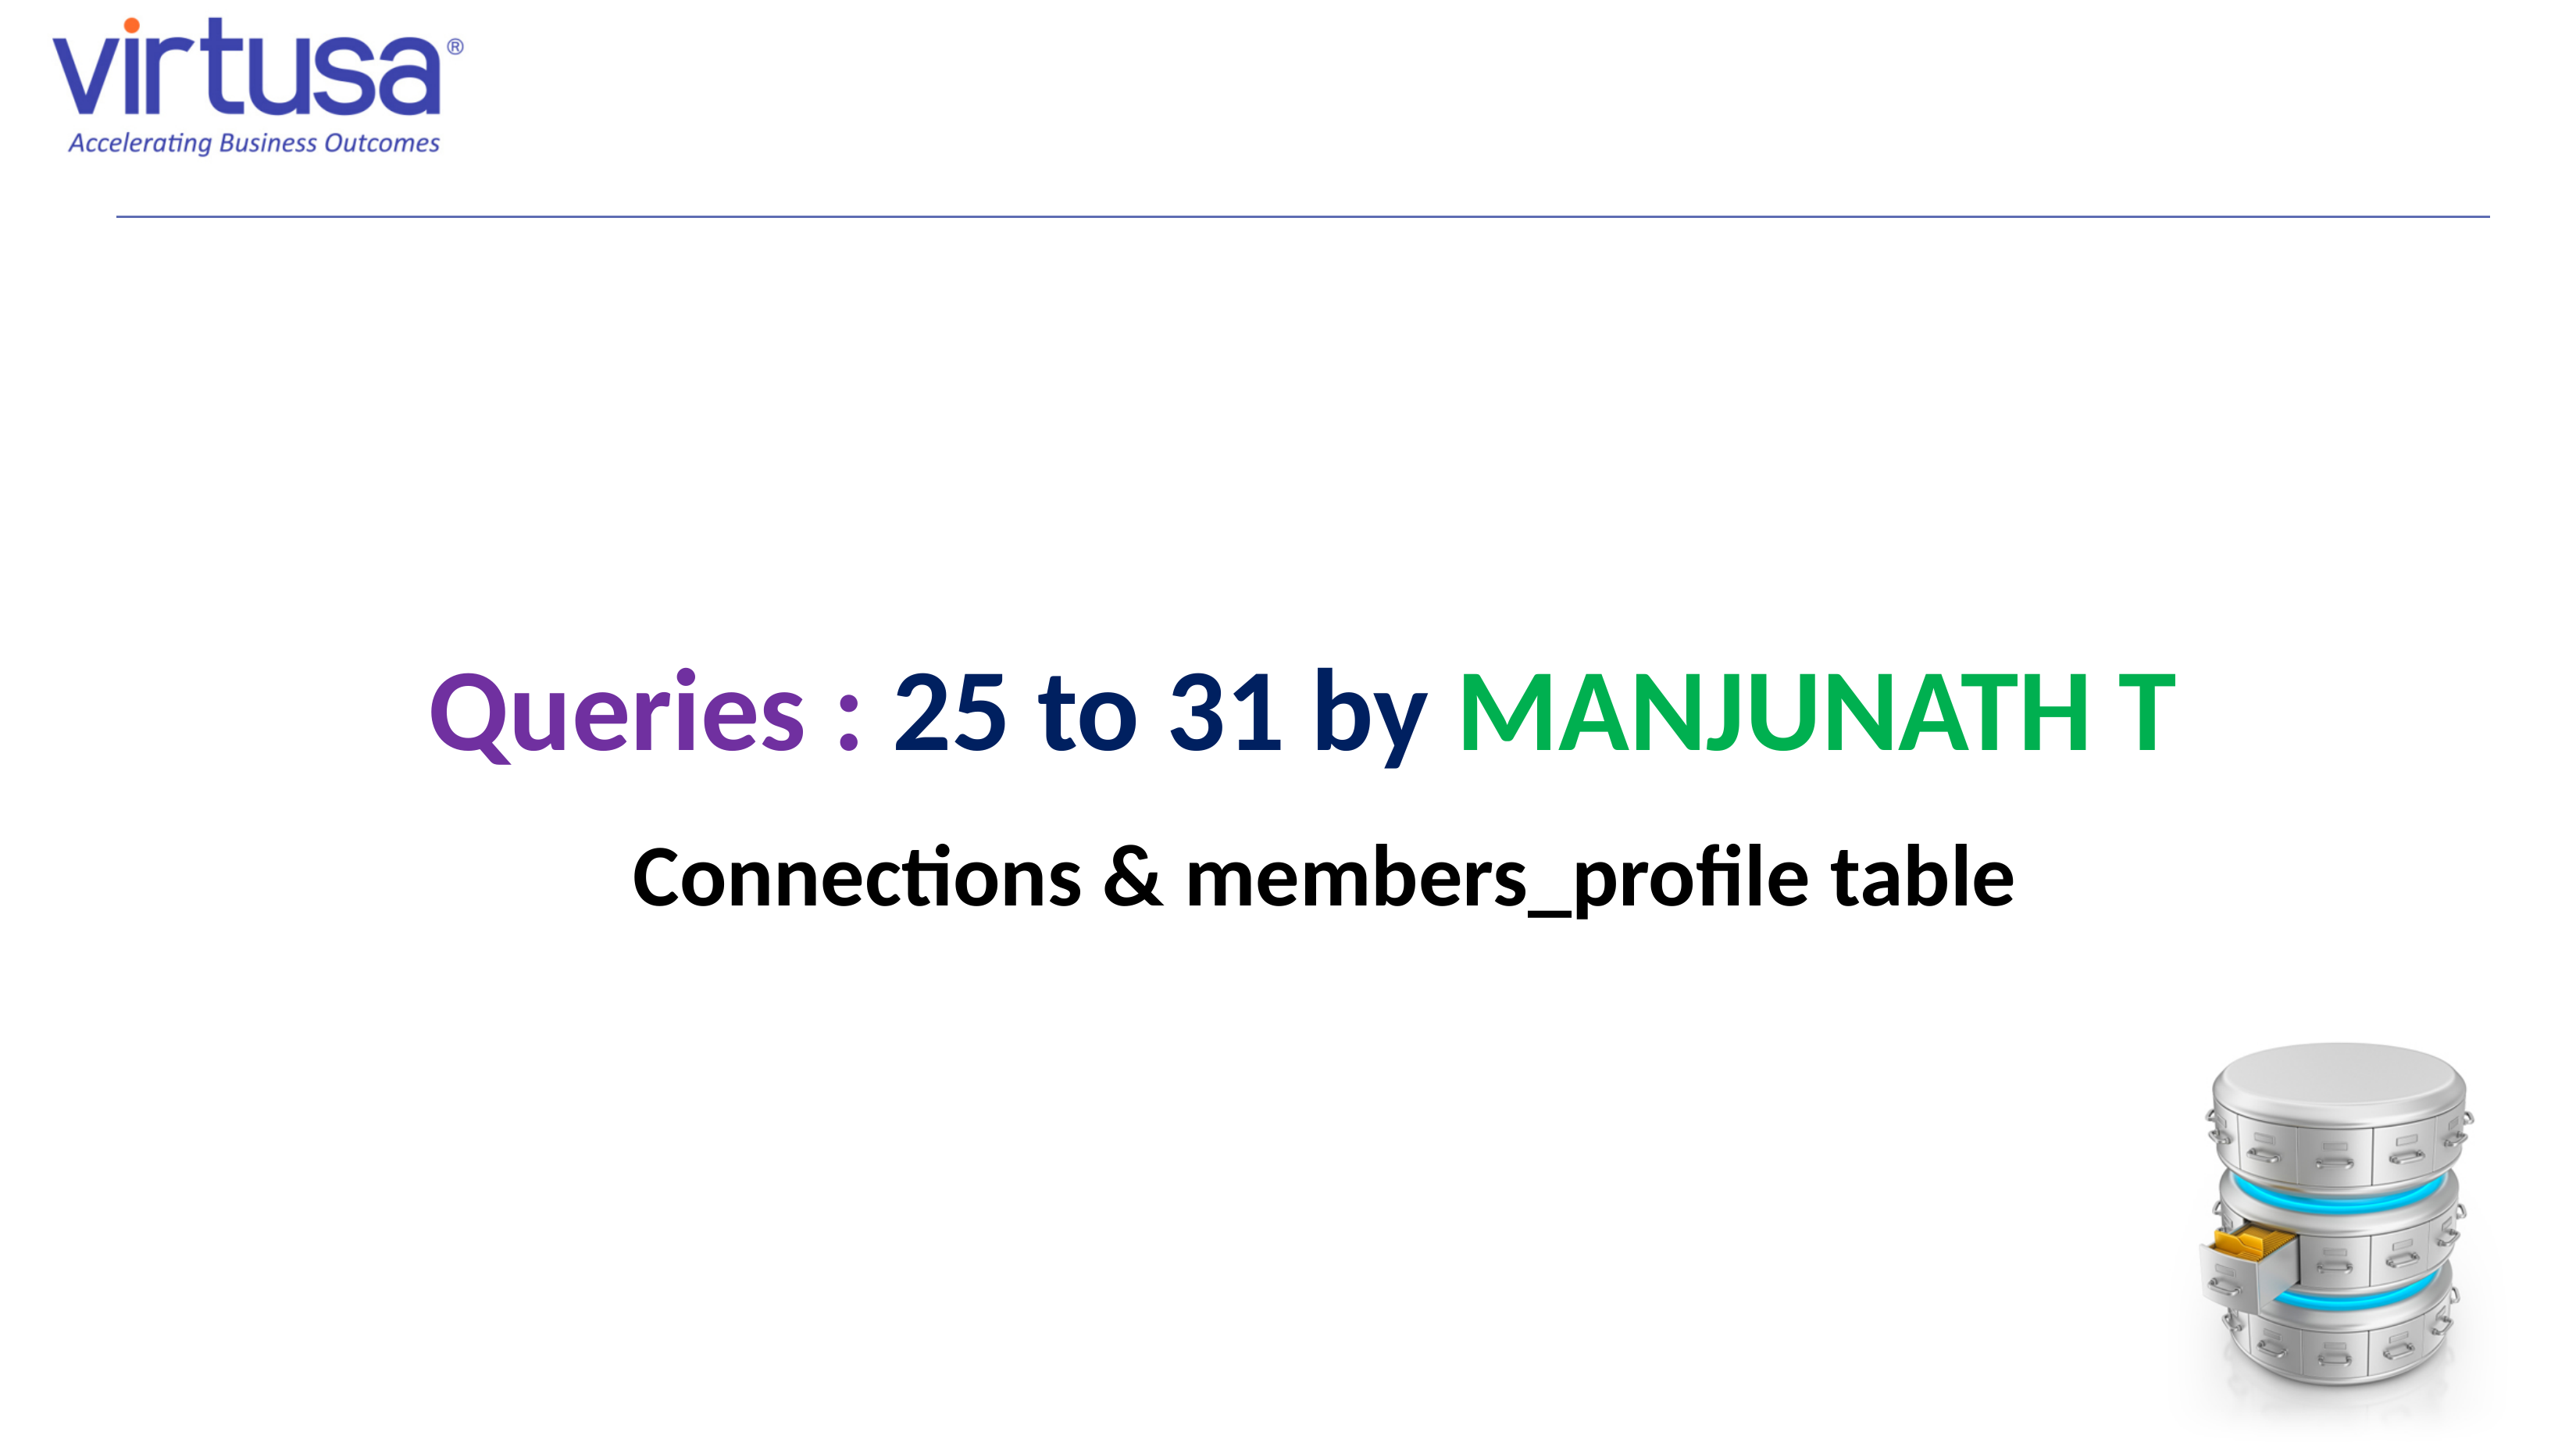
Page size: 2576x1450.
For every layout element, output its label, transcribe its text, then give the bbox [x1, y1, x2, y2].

text_box Connections & members_profile table [621, 812, 2029, 930]
text_box Queries : 25 to 31 by MANJUNATH T [416, 627, 2190, 811]
picture [28, 0, 478, 197]
picture [2118, 1034, 2553, 1448]
